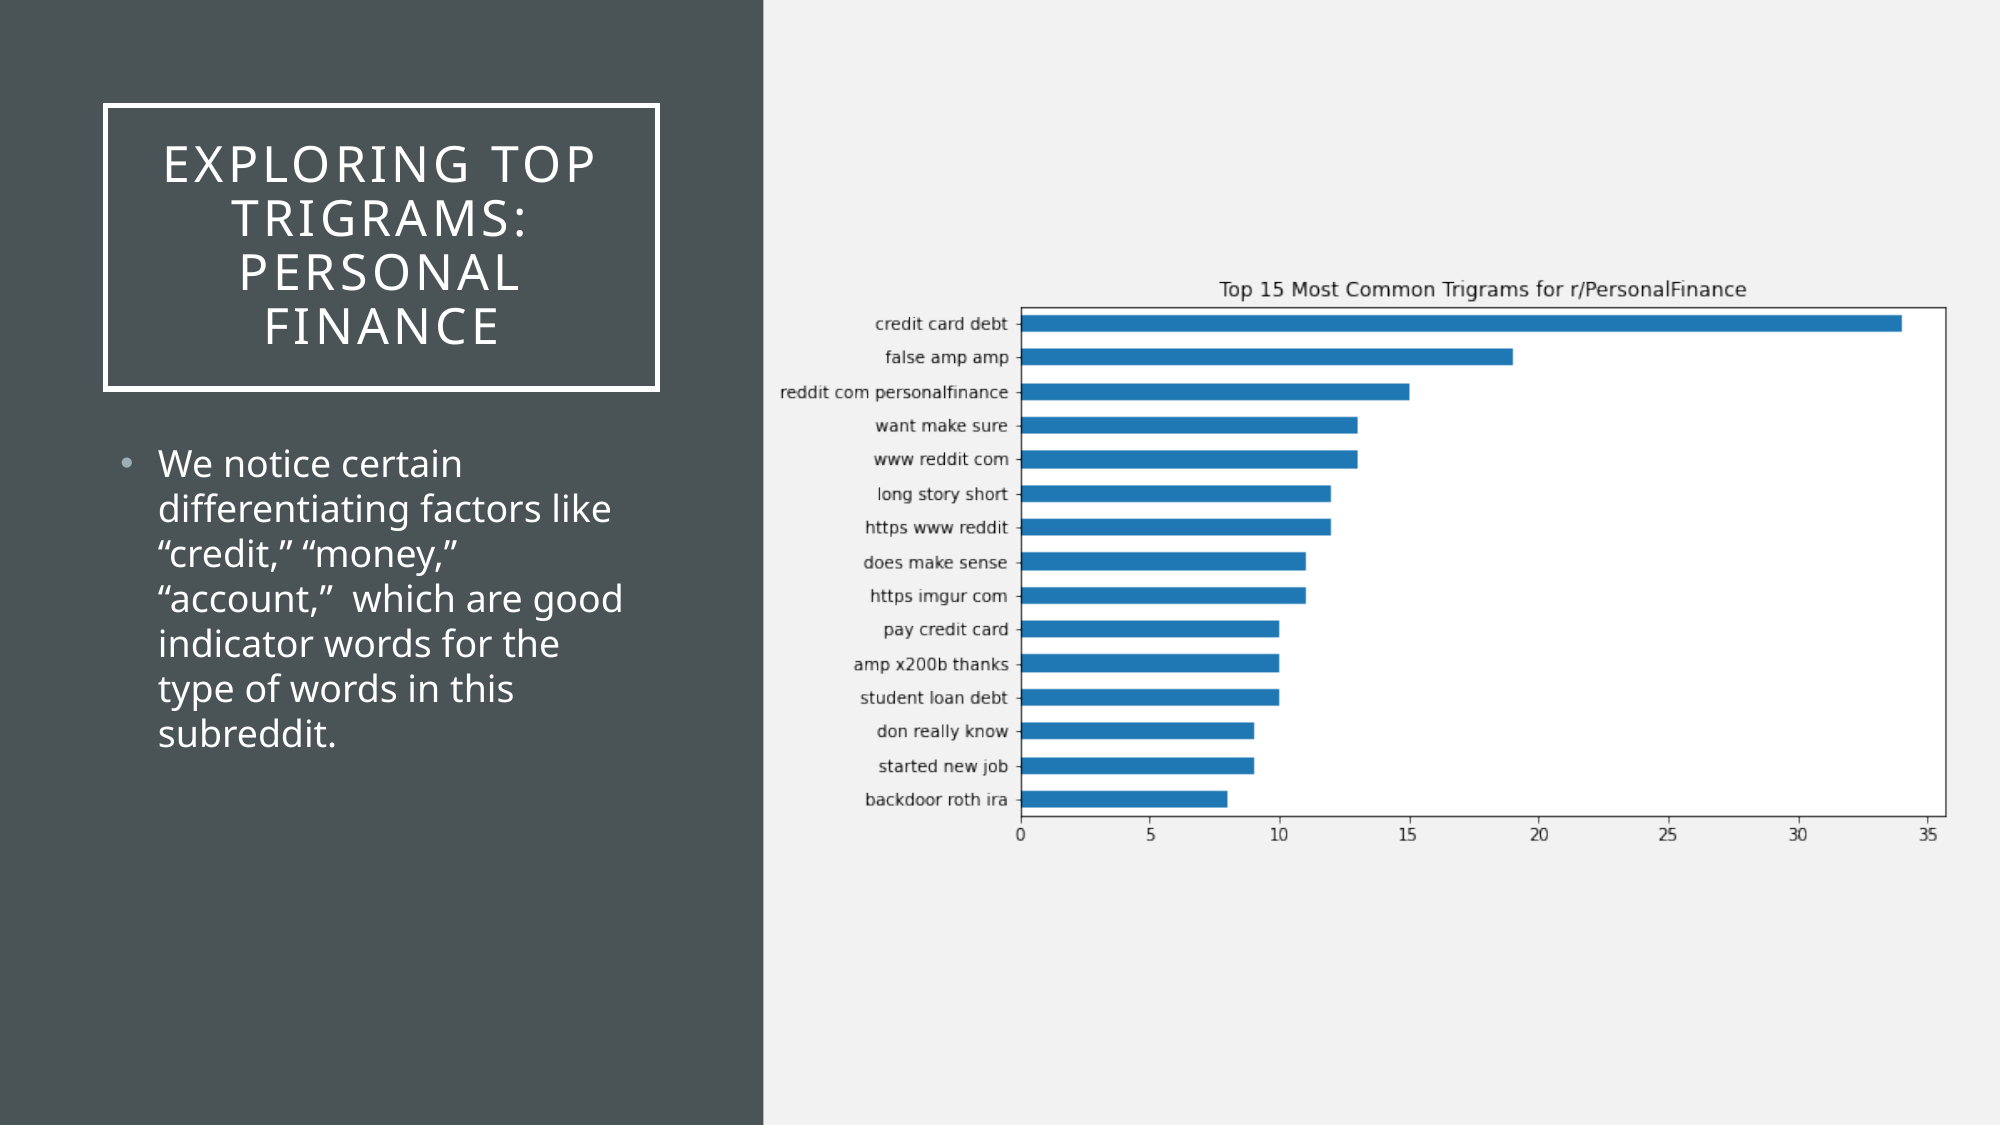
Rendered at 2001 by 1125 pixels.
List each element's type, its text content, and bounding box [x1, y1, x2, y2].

title Exploring top TRIGRAMS: Personal finance [103, 103, 660, 392]
text_box [0, 0, 764, 1125]
text_box [764, 0, 2000, 1125]
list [762, 262, 1964, 863]
text_box We notice certain differentiating factors like “credit,” “money,” “account,” which are good indicator words for the type of words in this subreddit. [105, 432, 658, 993]
